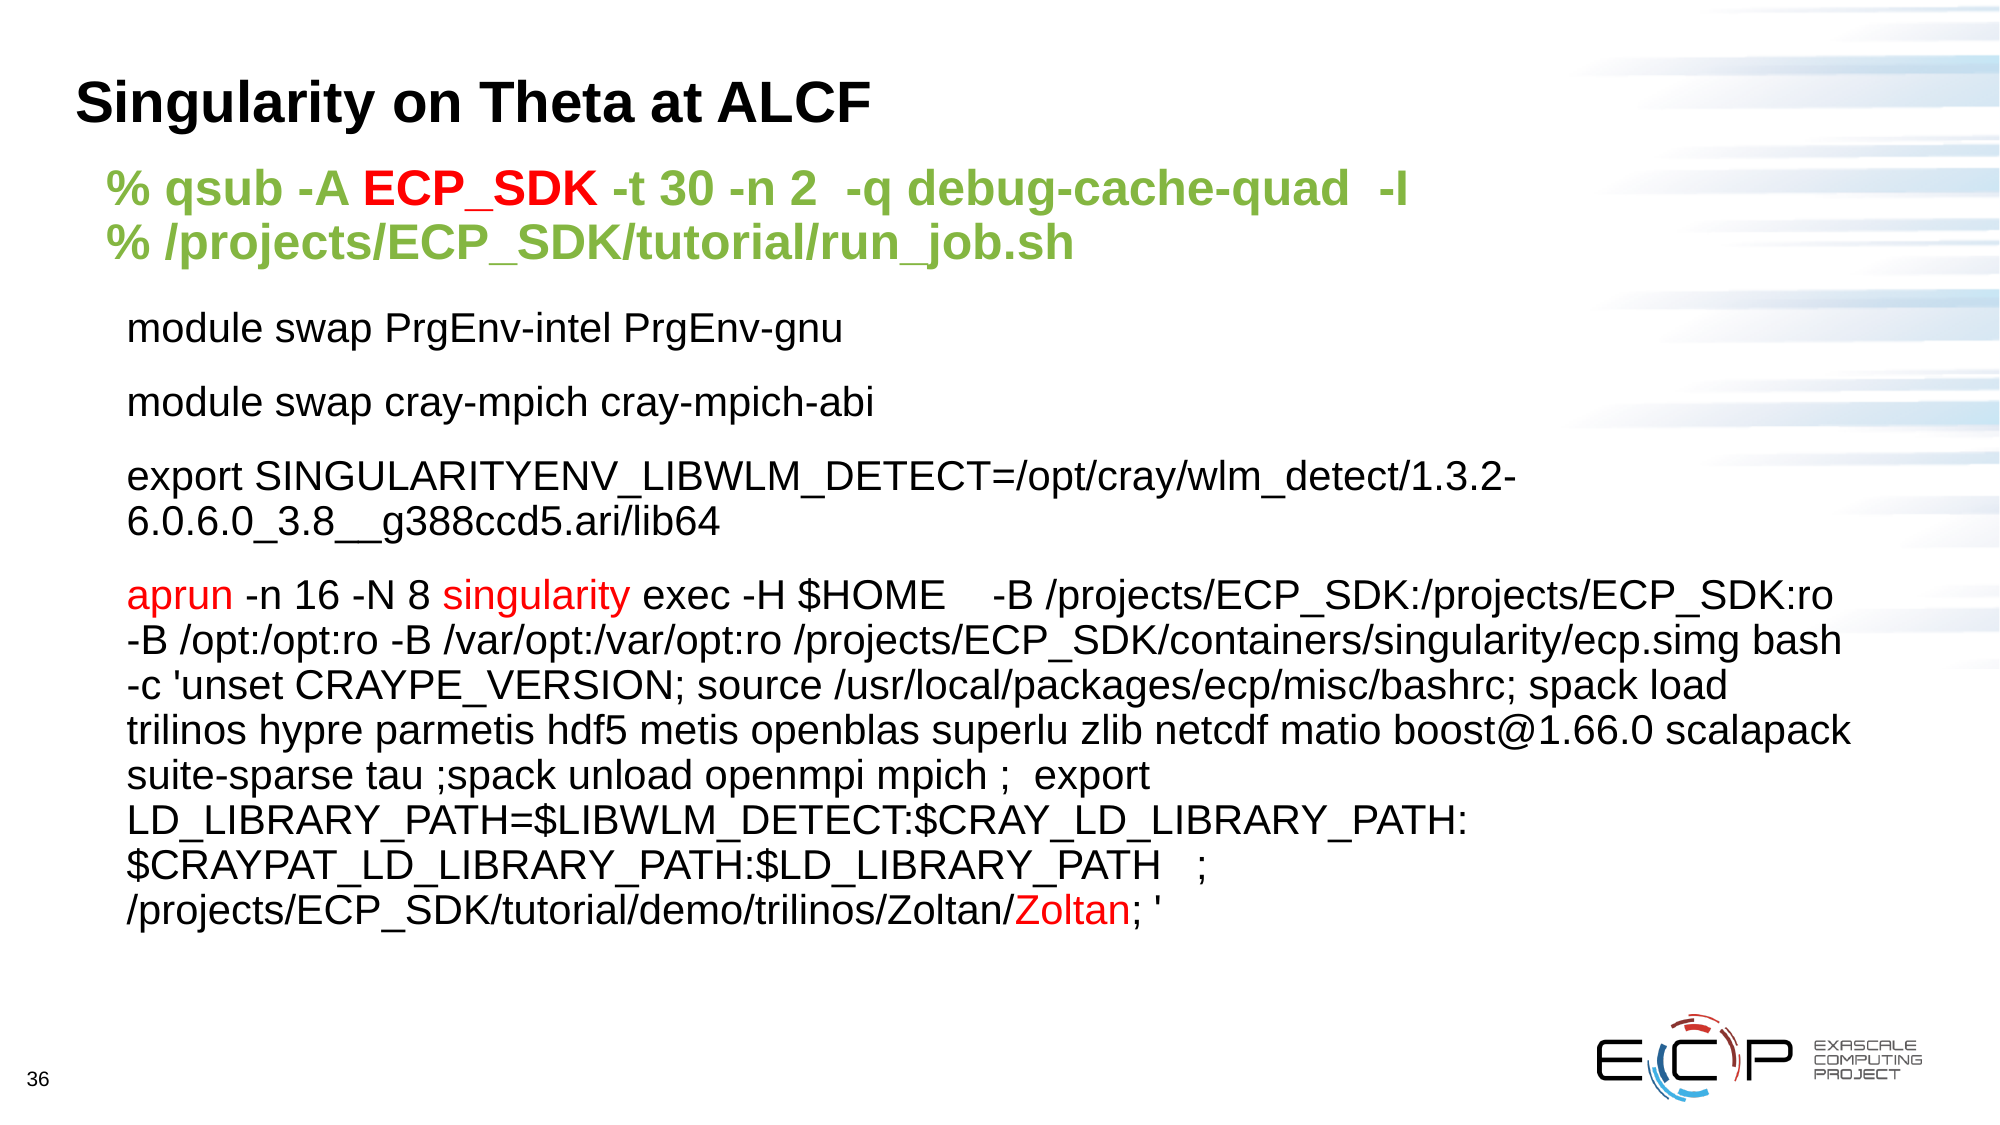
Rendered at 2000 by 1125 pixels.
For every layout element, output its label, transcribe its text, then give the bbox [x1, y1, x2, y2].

picture [1531, 0, 2000, 669]
list % qsub -A ECP_SDK -t 30 -n 2 -q debug-cache-quad -I % /projects/ECP_SDK/tutorial/run_job.sh [90, 207, 1923, 237]
list module swap PrgEnv-intel PrgEnv-gnu module swap cray-mpich cray-mpich-abi export SINGULARITYENV_LIBWLM_DETECT=/opt/cray/wlm_detect/1.3.2-6.0.6.0_3.8__g388ccd5.ari/lib64 aprun -n 16 -N 8 singularity exec -H $HOME -B /projects/ECP_SDK:/projects/ECP_SDK:ro -B /opt:/opt:ro -B /var/opt:/var/opt:ro /projects/ECP_SDK/containers/singularity/ecp.simg bash -c 'unset CRAYPE_VERSION; source /usr/local/packages/ecp/misc/bashrc; spack load trilinos hypre parmetis hdf5 metis openblas superlu zlib netcdf matio boost@1.66.0 scalapack suite-sparse tau ;spack unload openmpi mpich ; export LD_LIBRARY_PATH=$LIBWLM_DETECT:$CRAY_LD_LIBRARY_PATH:$CRAYPAT_LD_LIBRARY_PATH:$LD_LIBRARY_PATH ; /projects/ECP_SDK/tutorial/demo/trilinos/Zoltan/Zoltan; ' [111, 298, 1869, 1025]
title Singularity on Theta at ALCF [59, 67, 1927, 207]
picture [1597, 1014, 1922, 1102]
